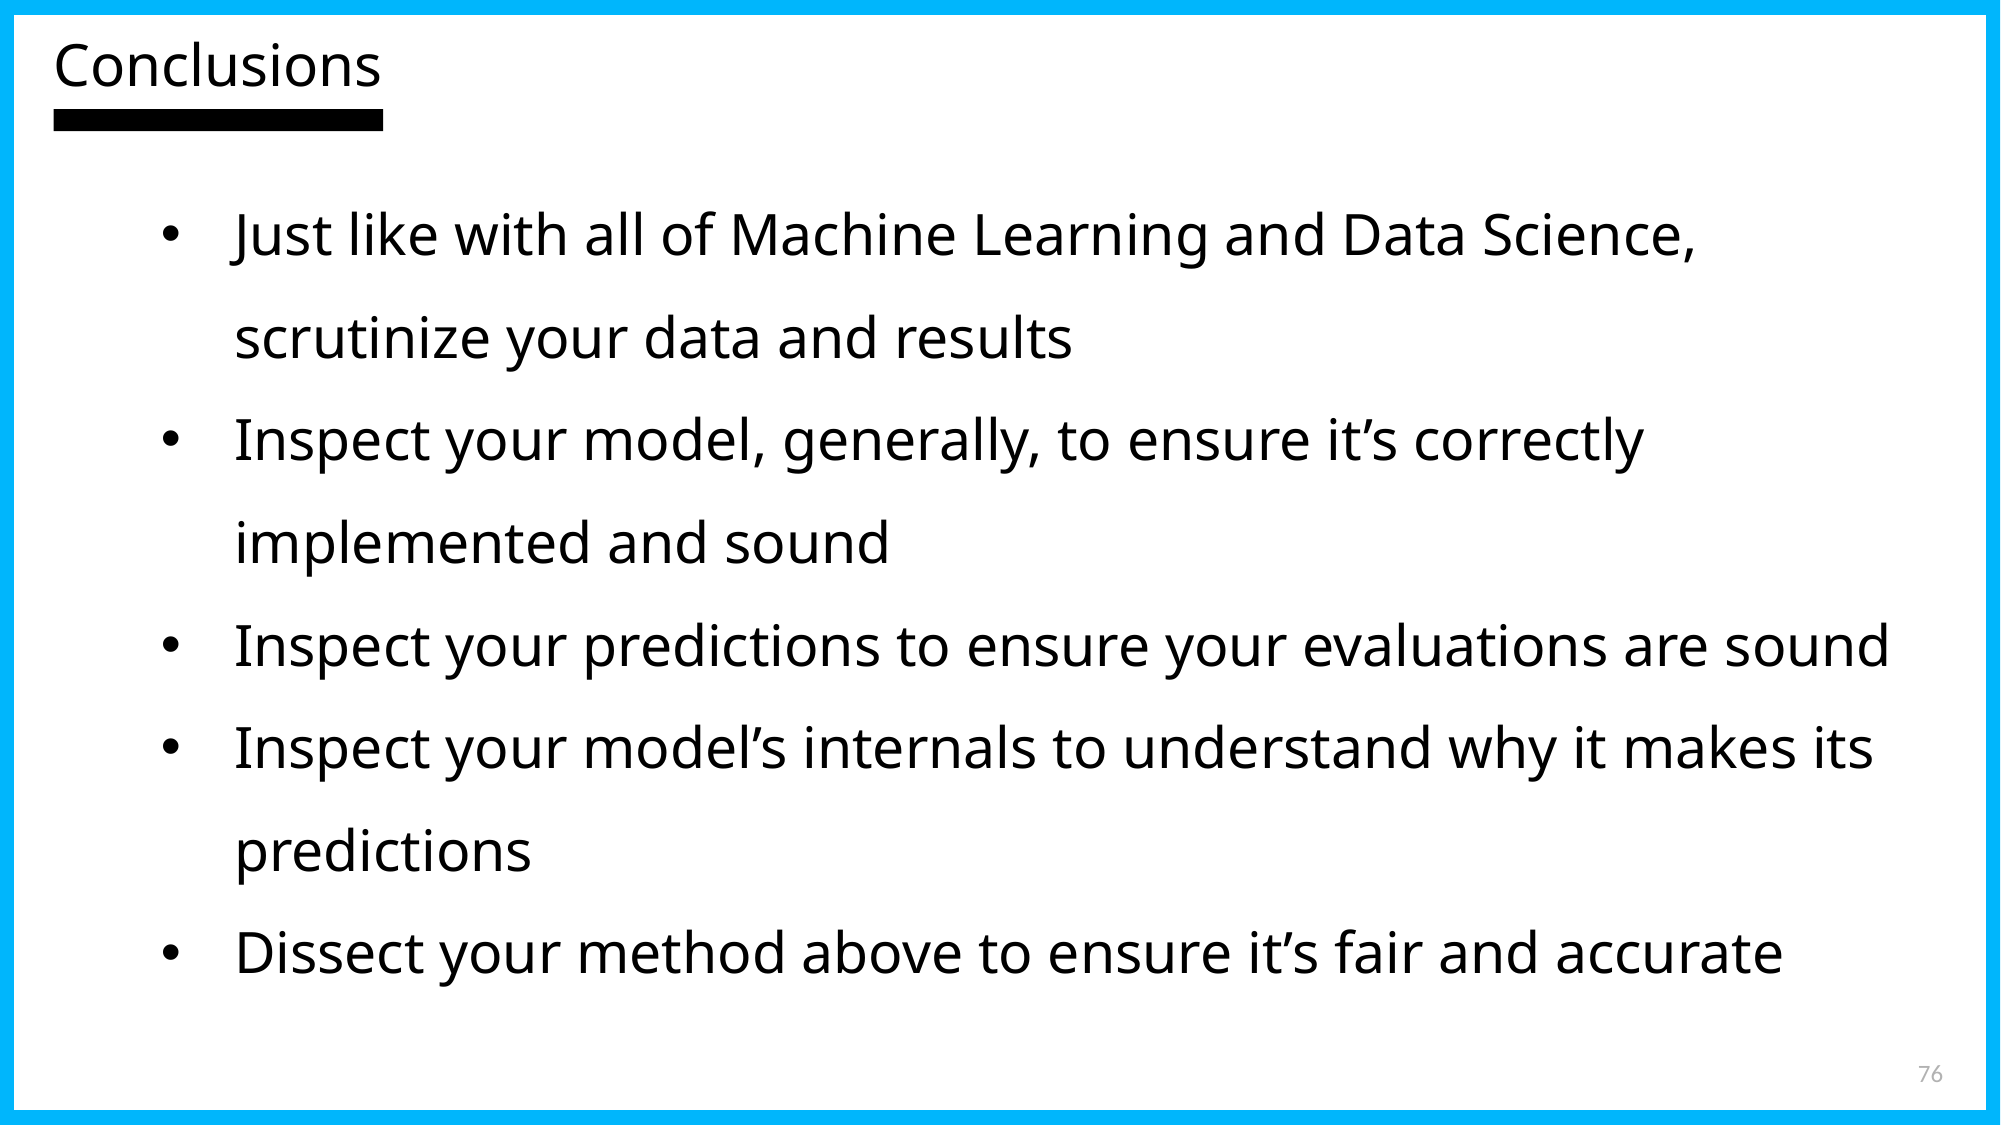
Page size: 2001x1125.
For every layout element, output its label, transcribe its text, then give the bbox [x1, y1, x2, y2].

text_box Just like with all of Machine Learning and Data Science, scrutinize your data and results Inspect your model, generally, to ensure it’s correctly implemented and sound Inspect your predictions to ensure your evaluations are sound Inspect your model’s internals to understand why it makes its predictions Dissect your method above to ensure it’s fair and accurate [145, 156, 1923, 1016]
text_box Conclusions [38, 28, 880, 132]
slide_number 76 [1508, 1042, 1959, 1103]
